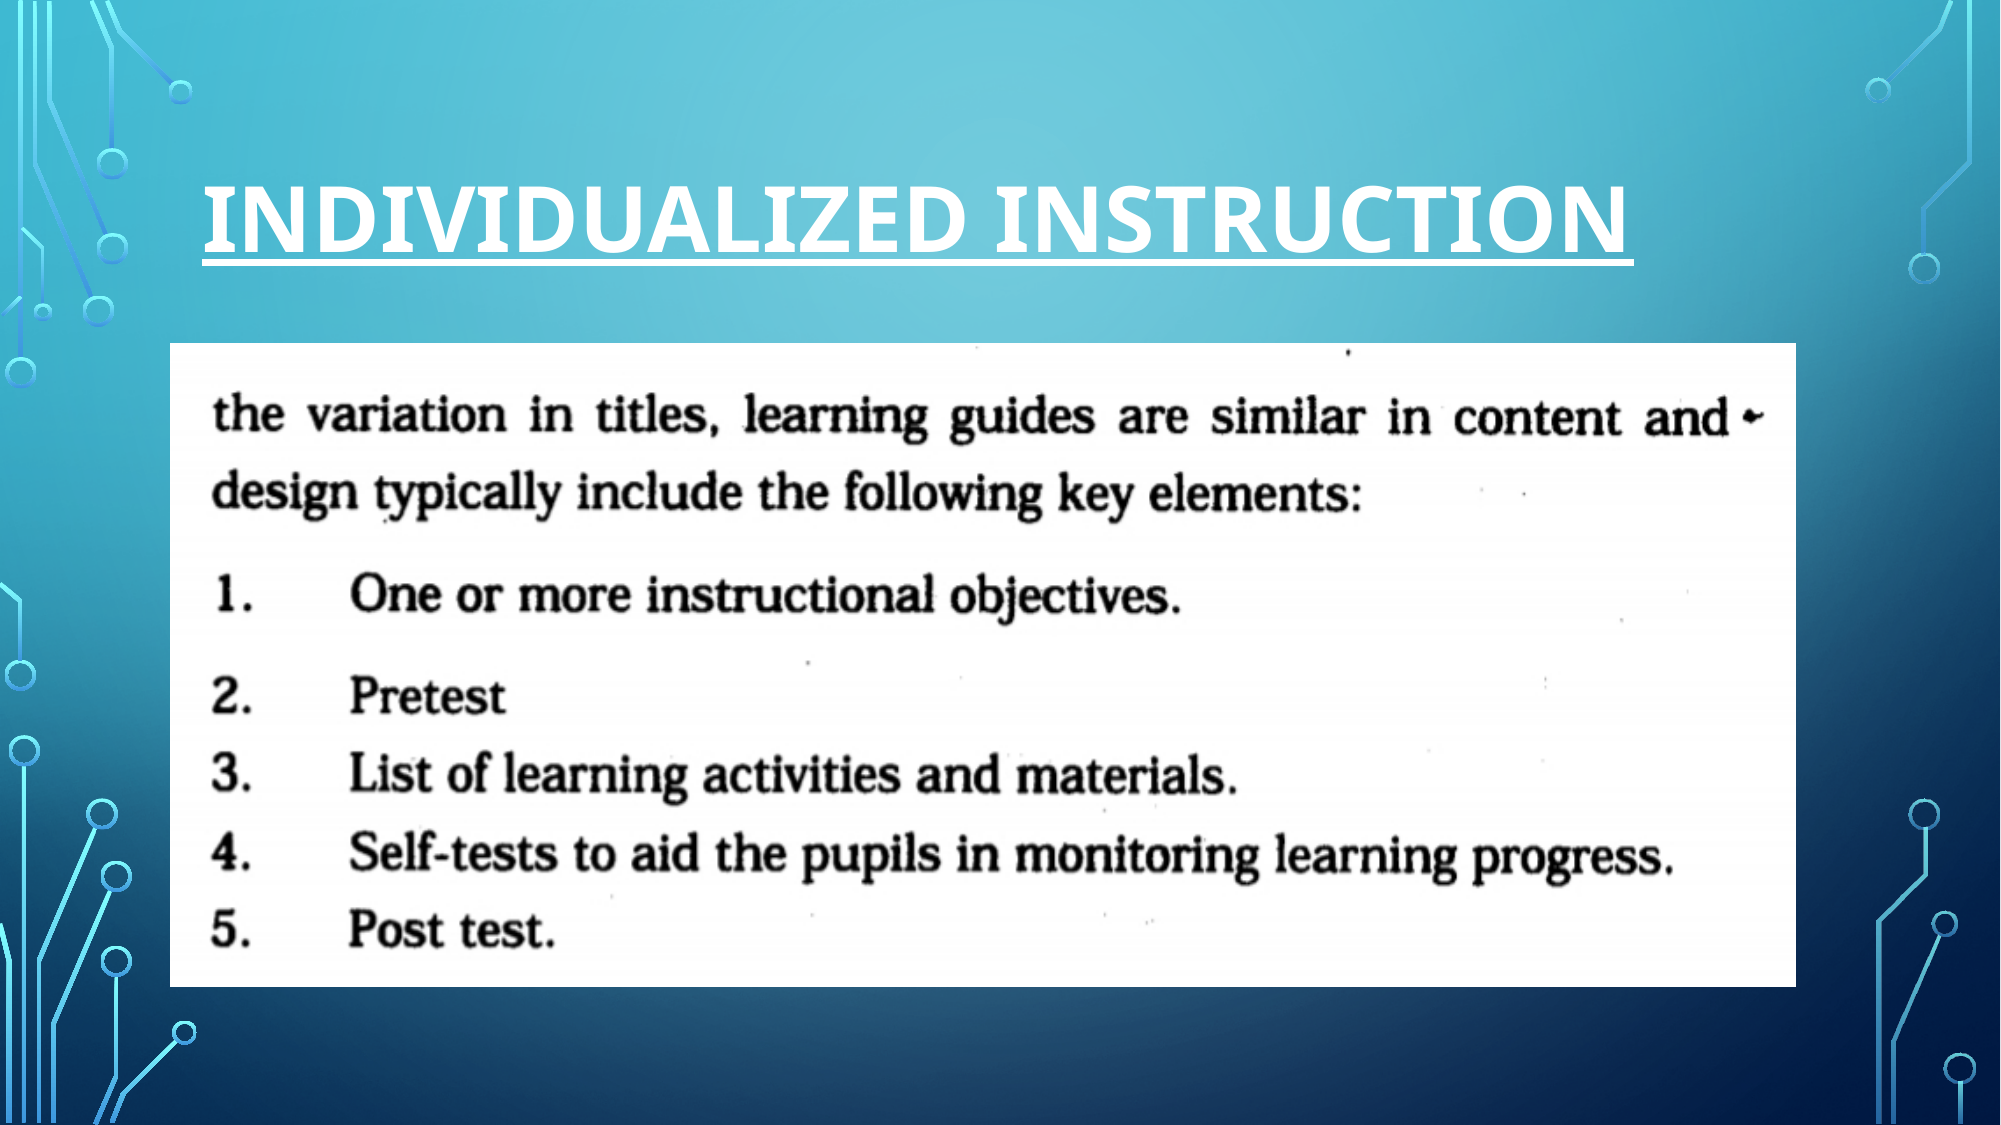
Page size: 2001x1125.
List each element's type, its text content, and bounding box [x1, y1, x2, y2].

title INDIVIDUALIZED INSTRUCTION [187, 101, 1813, 344]
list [170, 343, 1797, 987]
